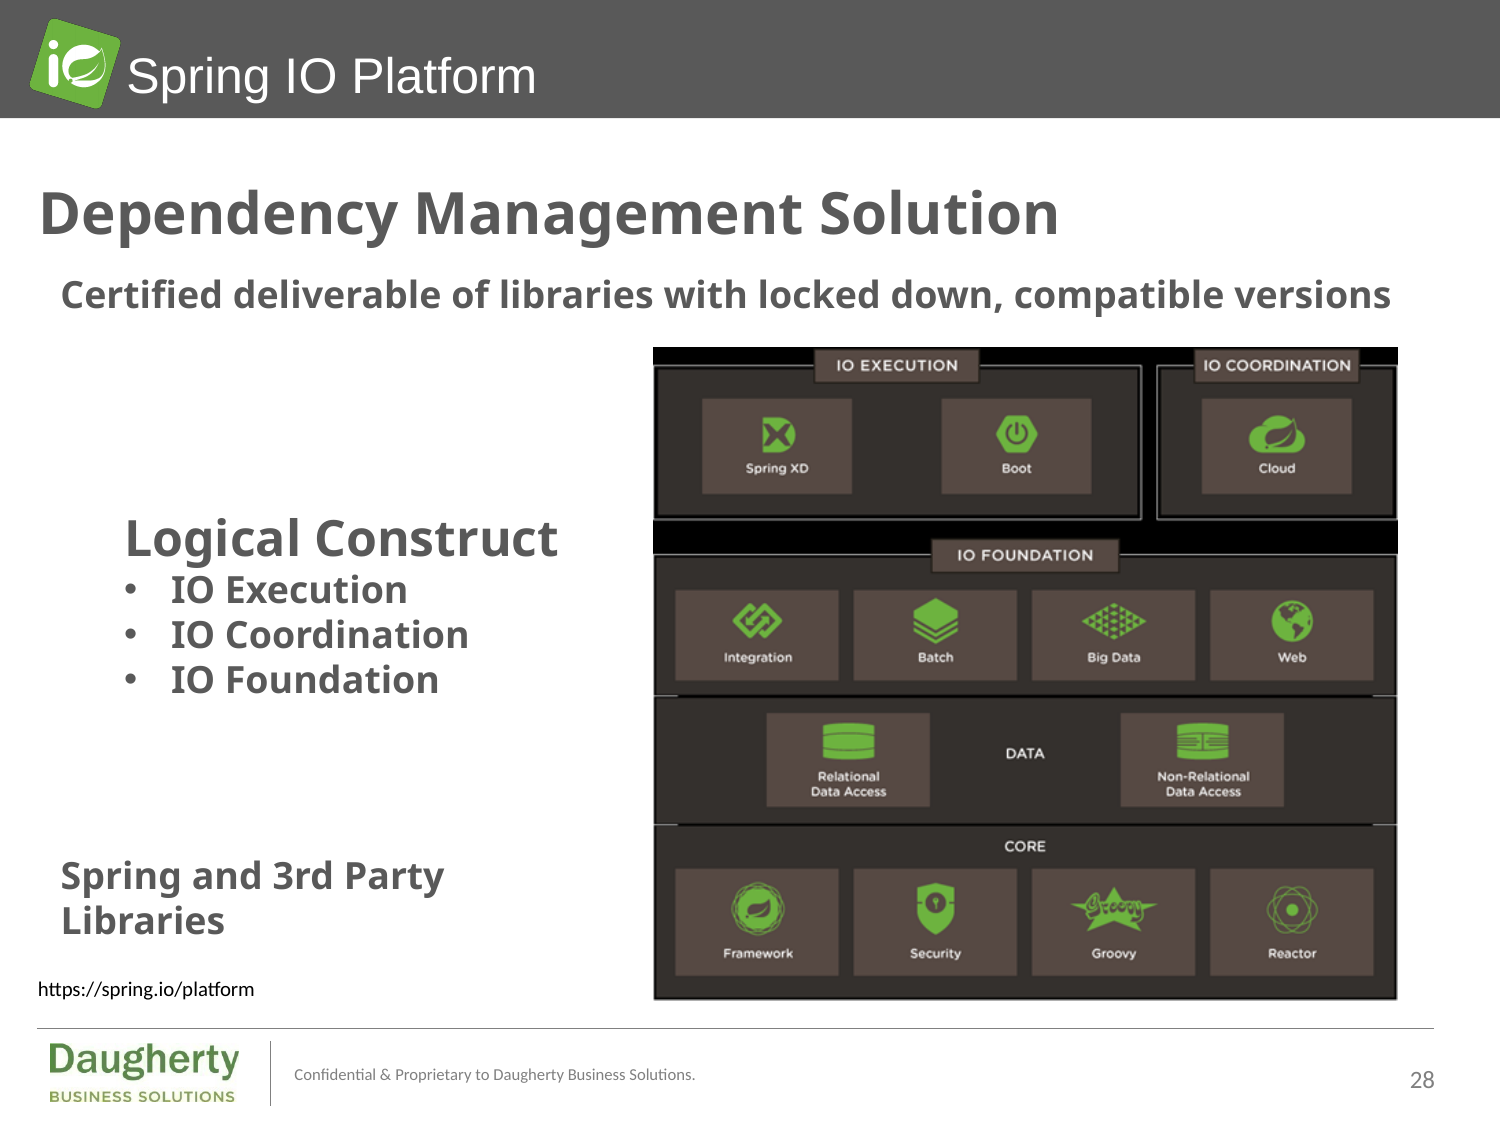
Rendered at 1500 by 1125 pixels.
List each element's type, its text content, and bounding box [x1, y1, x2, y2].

text_box Logical Construct IO Execution IO Coordination IO Foundation [100, 494, 595, 713]
picture [653, 347, 1398, 1002]
text_box Certified deliverable of libraries with locked down, compatible versions [37, 259, 1500, 328]
text_box Dependency Management Solution [15, 164, 1084, 258]
title Spring IO Platform [75, 31, 1425, 129]
picture [29, 17, 121, 109]
text_box Spring and 3rd Party Libraries [37, 840, 636, 954]
picture [50, 1043, 239, 1102]
text_box https://spring.io/platform [14, 963, 936, 1013]
